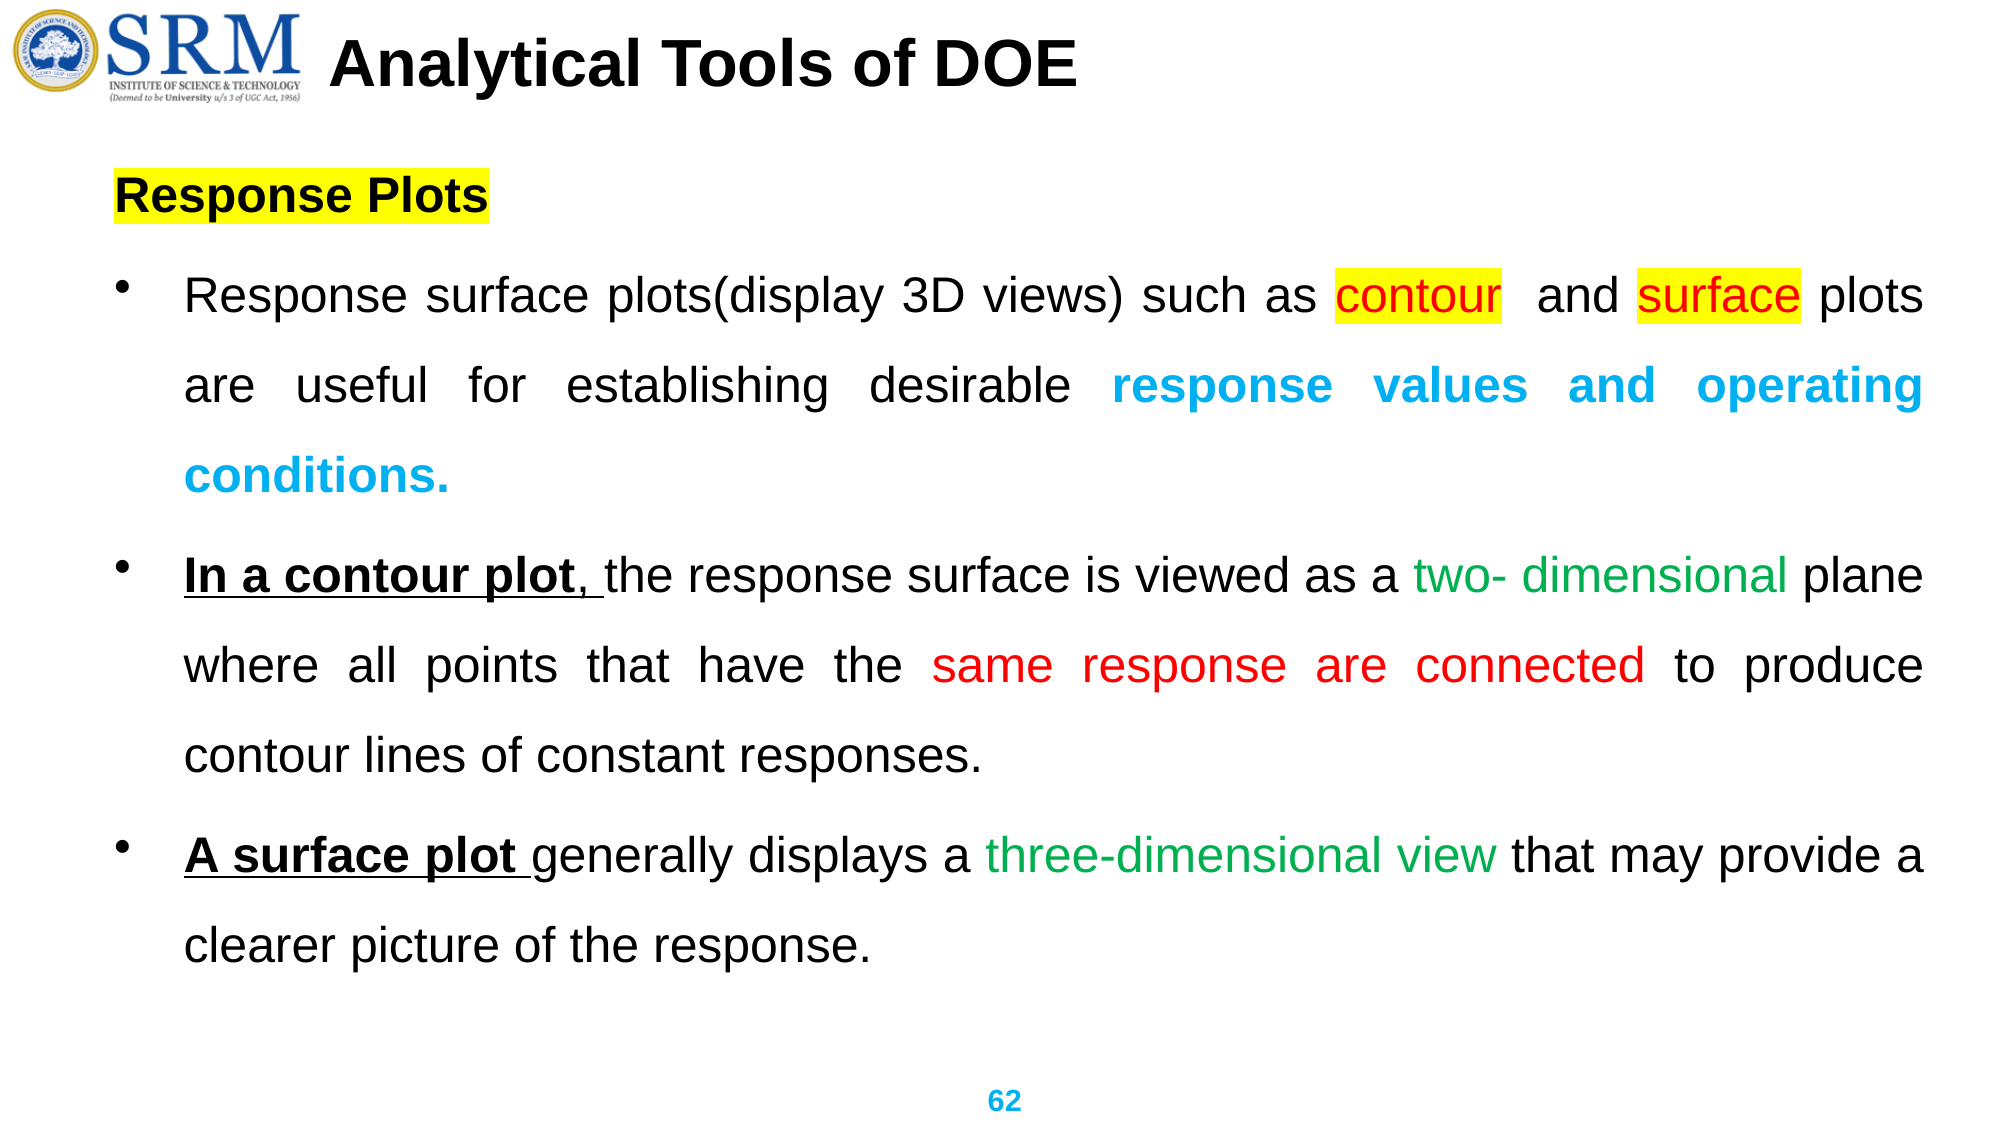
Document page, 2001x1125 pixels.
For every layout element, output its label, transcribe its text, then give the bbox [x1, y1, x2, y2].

picture [1, 0, 309, 119]
list Response Plots Response surface plots(display 3D views) such as contour and surface plots are useful for establishing desirable response values and operating conditions. In a contour plot, the response surface is viewed as a two- dimensional plane where all points that have the same response are connected to produce contour lines of constant responses. A surface plot generally displays a three-dimensional view that may provide a clearer picture of the response. [99, 125, 1940, 970]
title Analytical Tools of DOE [313, 23, 1998, 95]
slide_number 62 [924, 1072, 1085, 1125]
